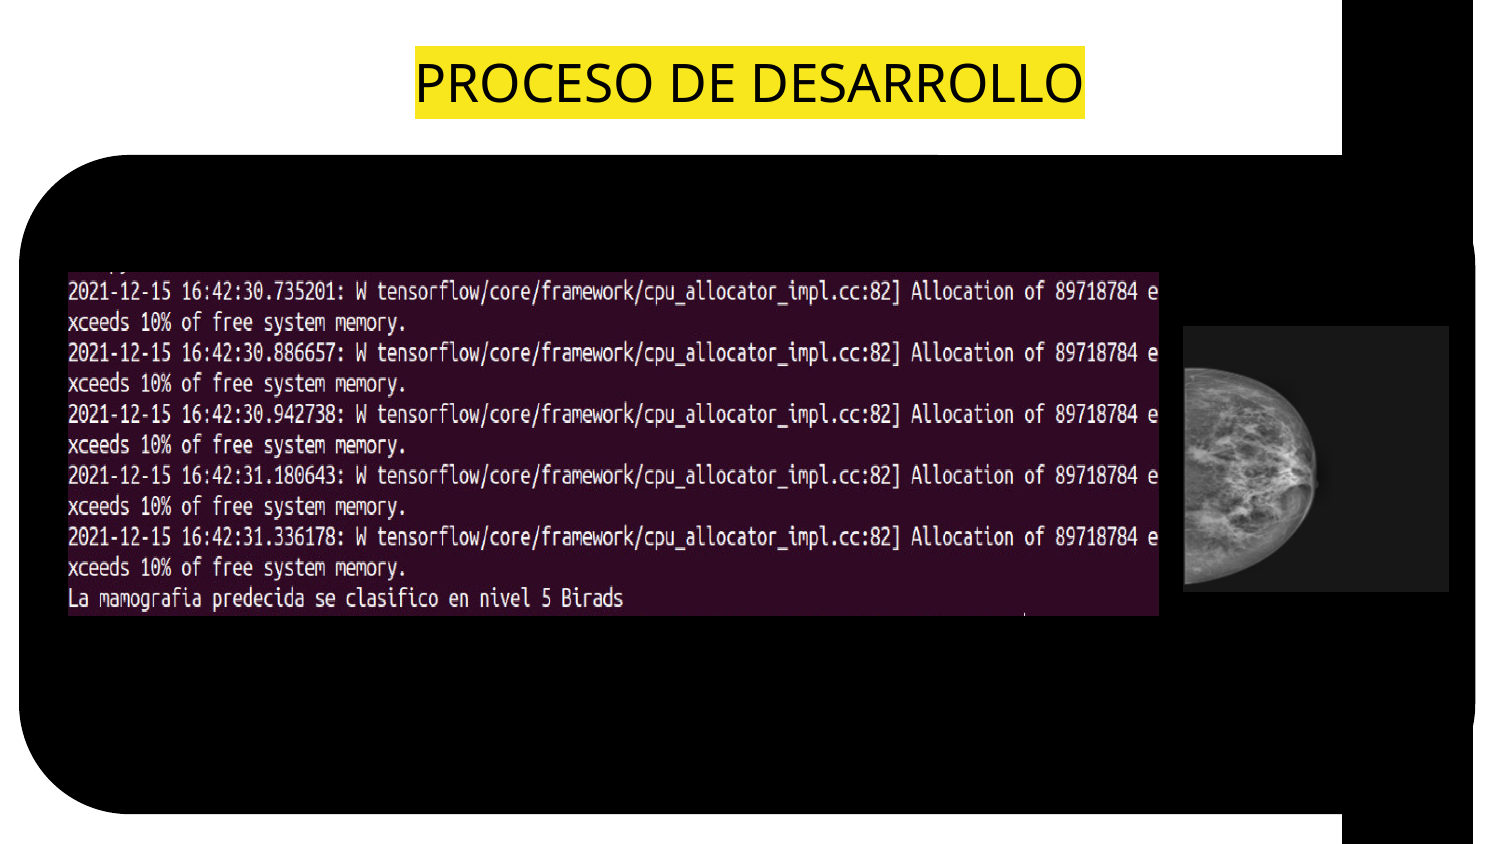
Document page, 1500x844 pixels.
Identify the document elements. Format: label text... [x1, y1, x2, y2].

text_box PROCESO DE DESARROLLO [51, 34, 1449, 129]
picture [68, 271, 1160, 616]
picture [1182, 325, 1450, 593]
